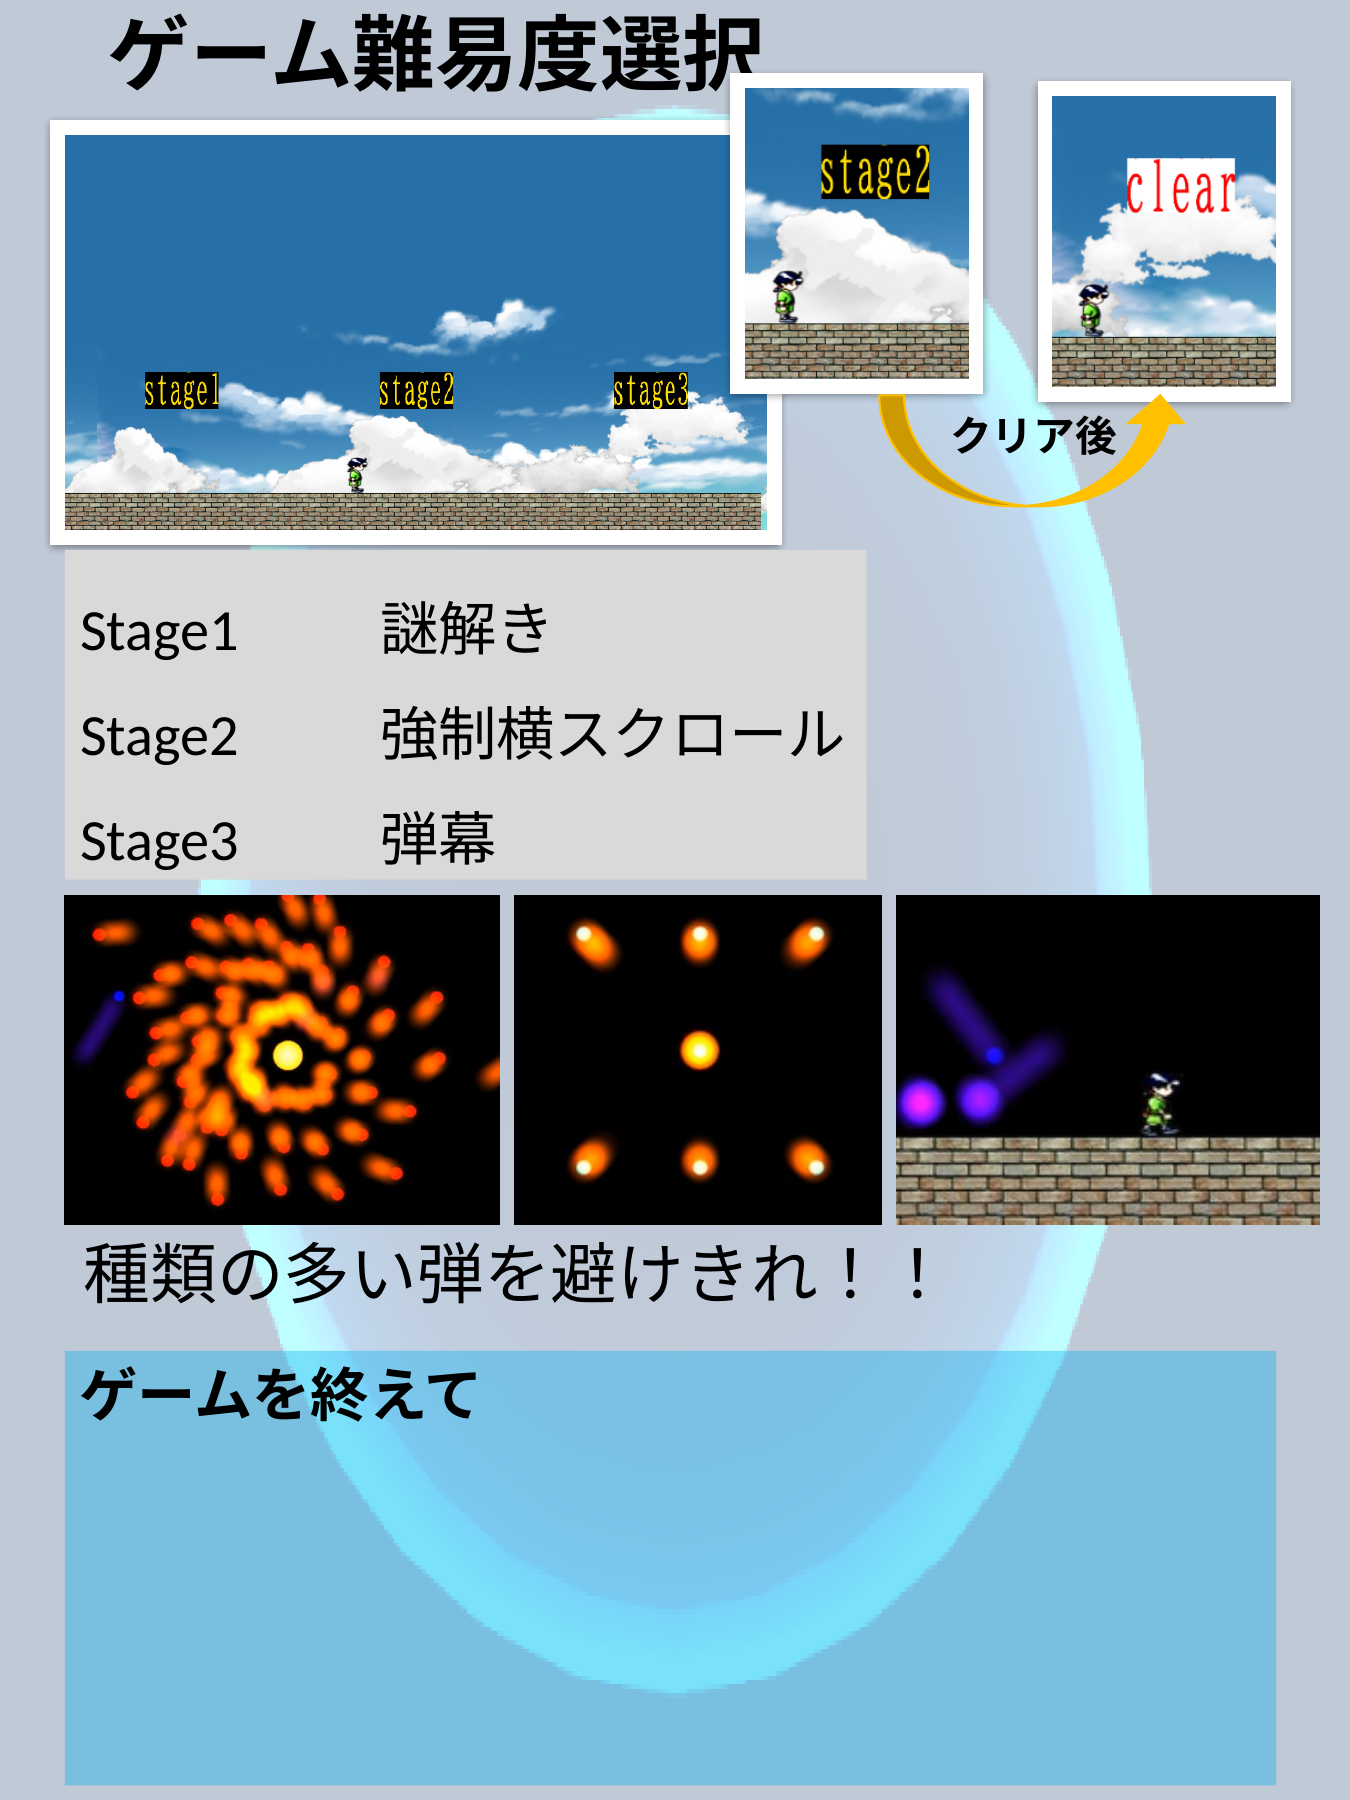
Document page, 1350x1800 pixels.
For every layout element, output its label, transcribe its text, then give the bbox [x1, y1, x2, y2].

picture [64, 895, 500, 1225]
picture [1052, 95, 1277, 388]
picture [514, 895, 882, 1225]
text_box クリア後 [935, 402, 1133, 468]
title ゲーム難易度選択 [92, 0, 1250, 115]
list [744, 87, 969, 380]
text_box ゲームを終えて [64, 1350, 1277, 1786]
picture [896, 895, 1320, 1225]
picture [64, 134, 767, 531]
text_box [878, 393, 1186, 508]
text_box 種類の多い弾を避けきれ！！ [68, 1224, 967, 1320]
text_box Stage1 謎解き Stage2 強制横スクロール Stage3 弾幕 [64, 549, 867, 880]
